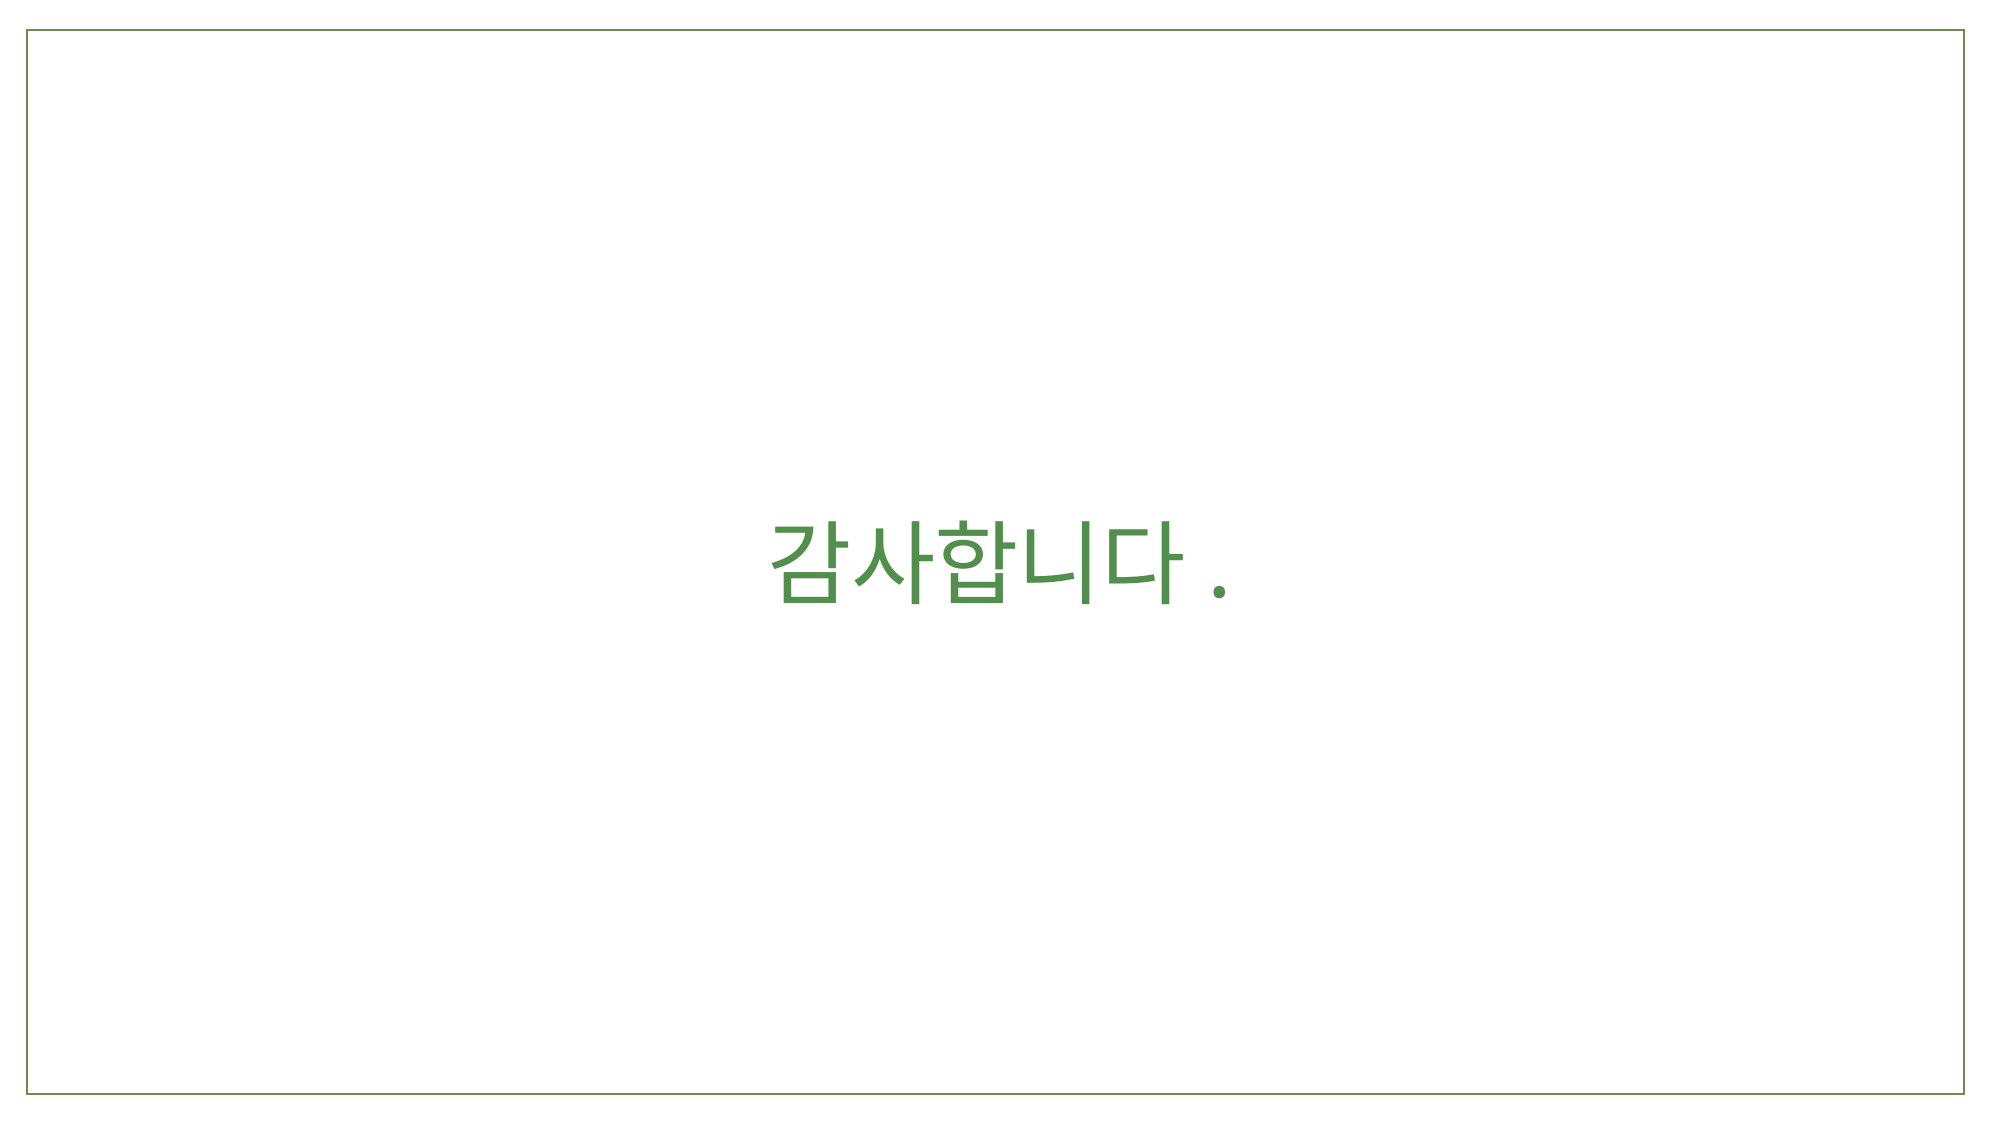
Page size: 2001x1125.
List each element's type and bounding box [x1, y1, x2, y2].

text_box [26, 29, 1965, 1095]
